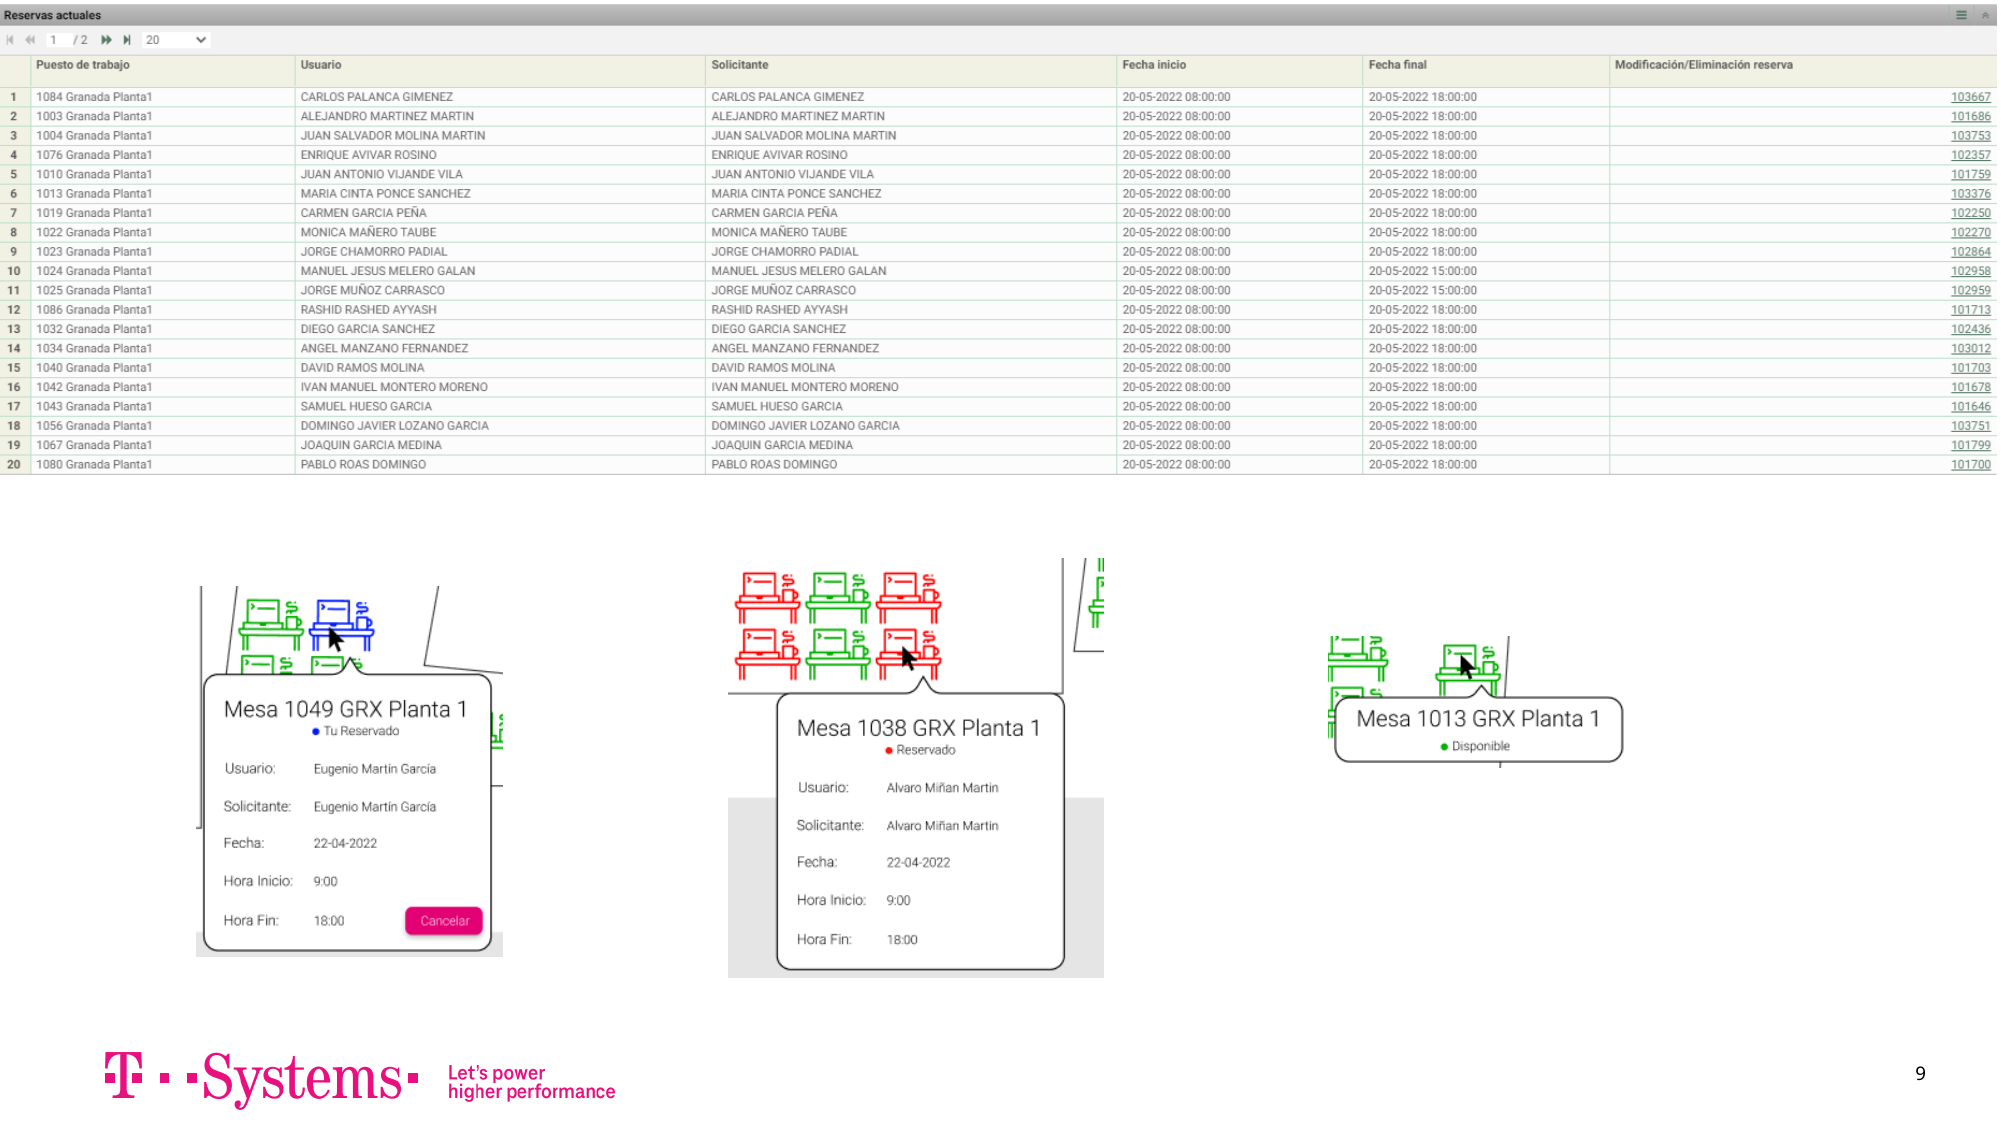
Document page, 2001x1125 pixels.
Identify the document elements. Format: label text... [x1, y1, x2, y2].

picture [196, 586, 503, 957]
picture [1328, 636, 1700, 768]
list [0, 1, 1997, 476]
picture [728, 558, 1104, 978]
slide_number 9 [1915, 1047, 1957, 1101]
